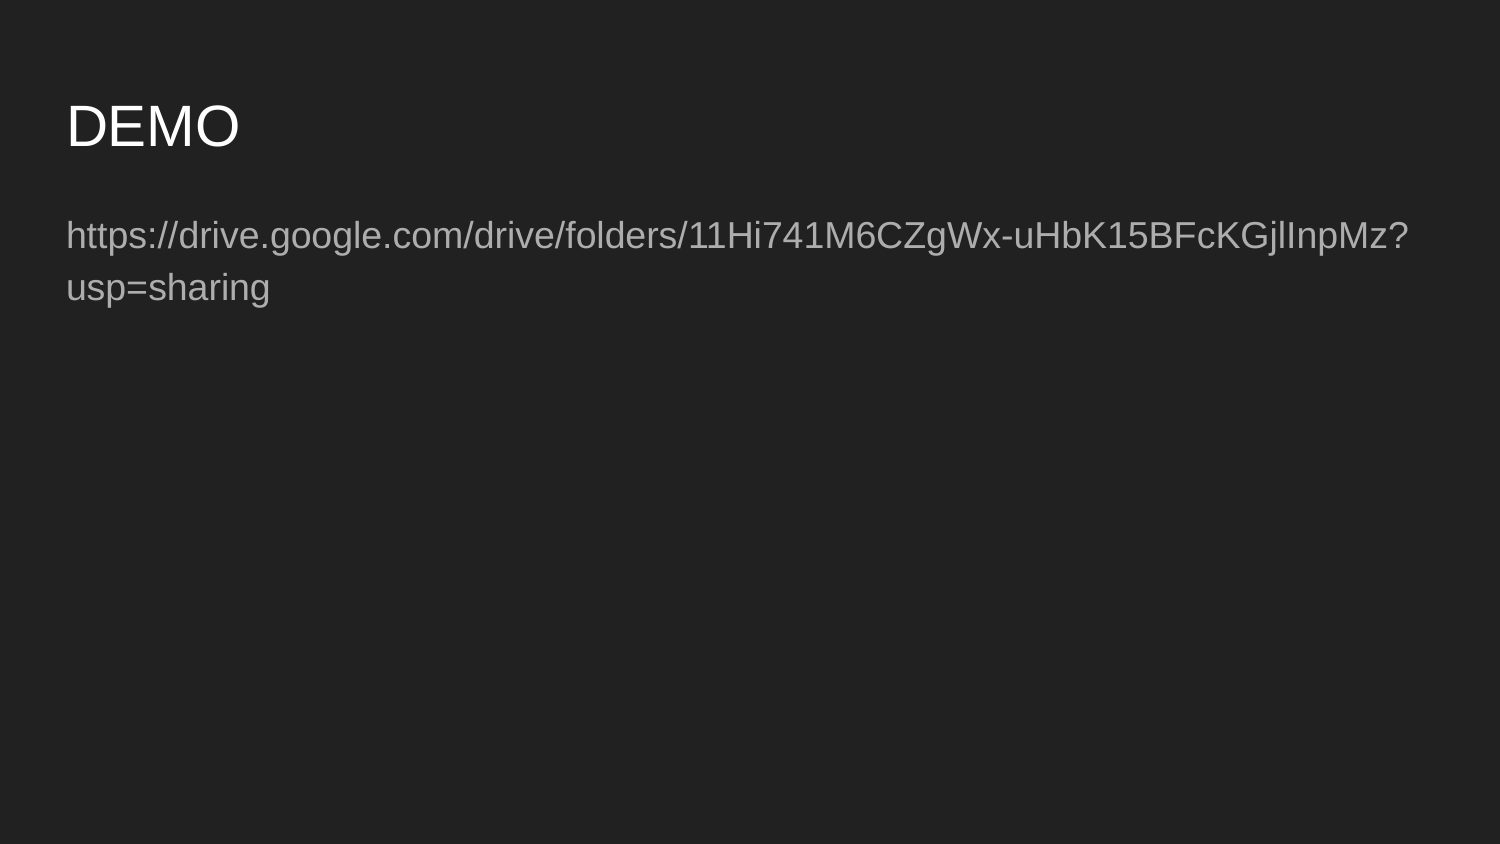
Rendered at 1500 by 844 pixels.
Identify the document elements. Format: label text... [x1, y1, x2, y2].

title DEMO [51, 72, 1449, 167]
list https://drive.google.com/drive/folders/11Hi741M6CZgWx-uHbK15BFcKGjlInpMz?usp=sharing [51, 189, 1449, 750]
